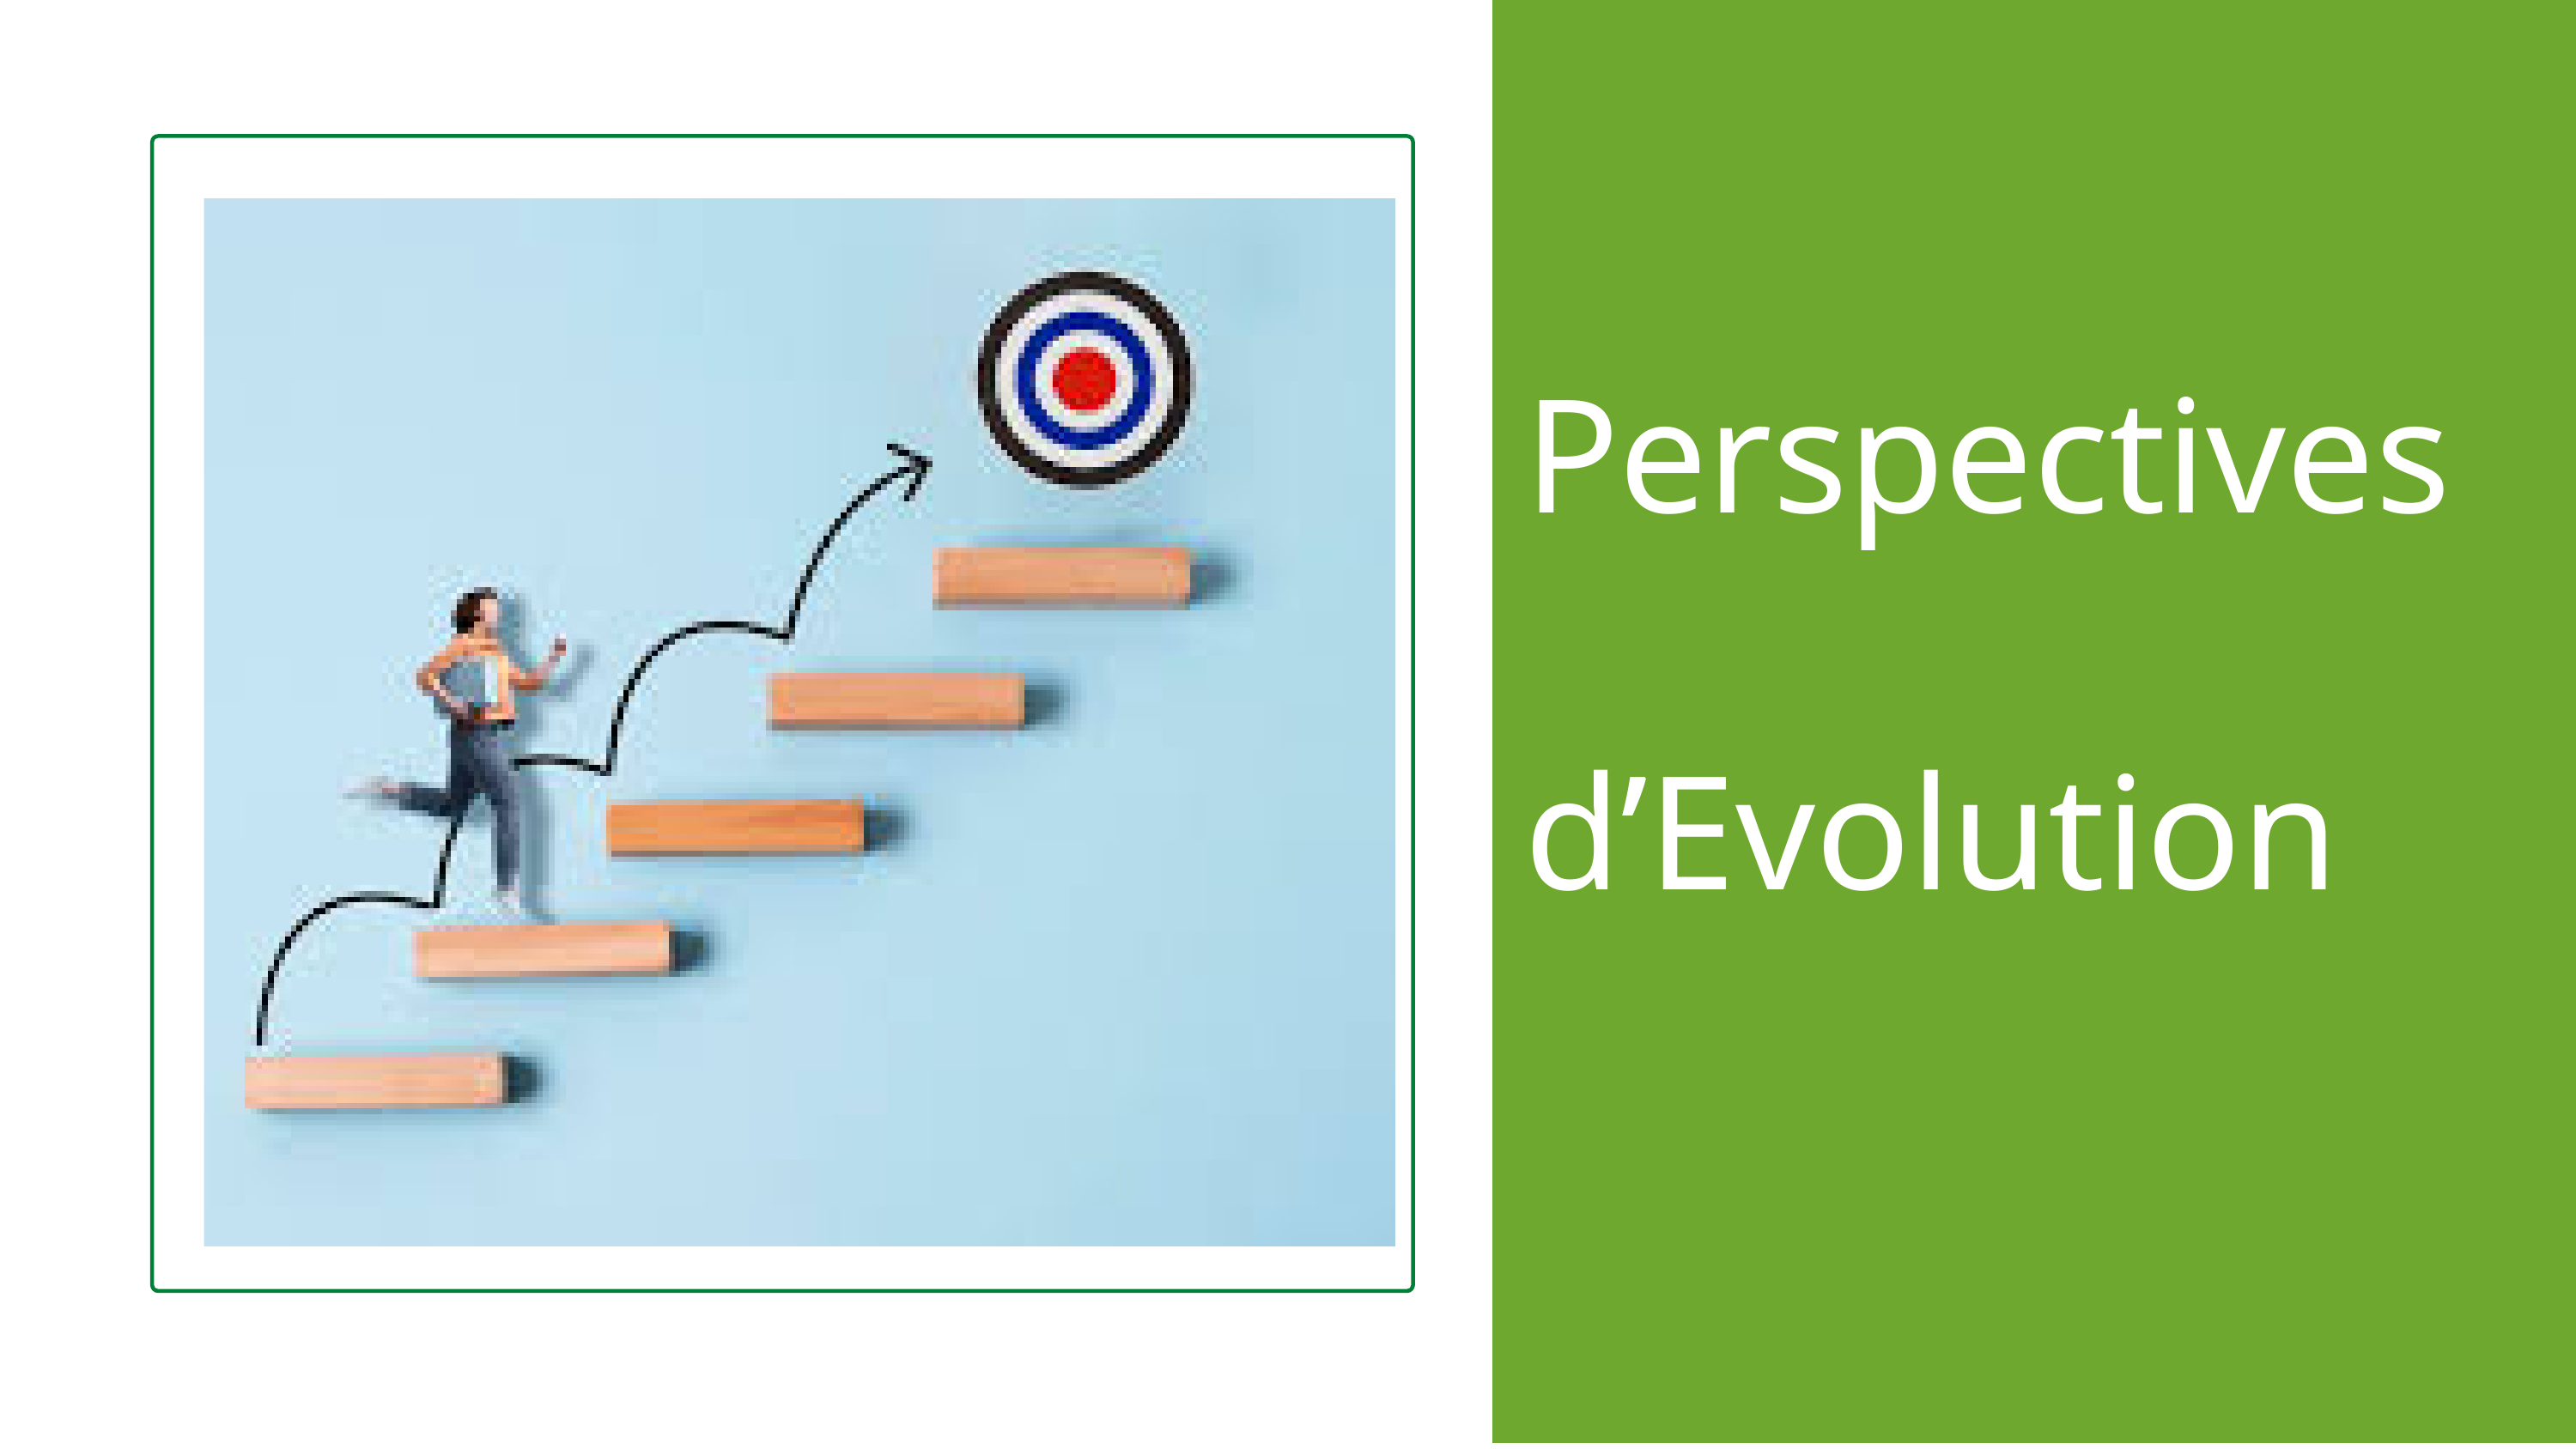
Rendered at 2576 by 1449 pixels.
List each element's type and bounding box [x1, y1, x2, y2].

text_box [1492, 0, 2576, 1444]
text_box [149, 133, 1416, 1294]
picture [204, 197, 1396, 1247]
